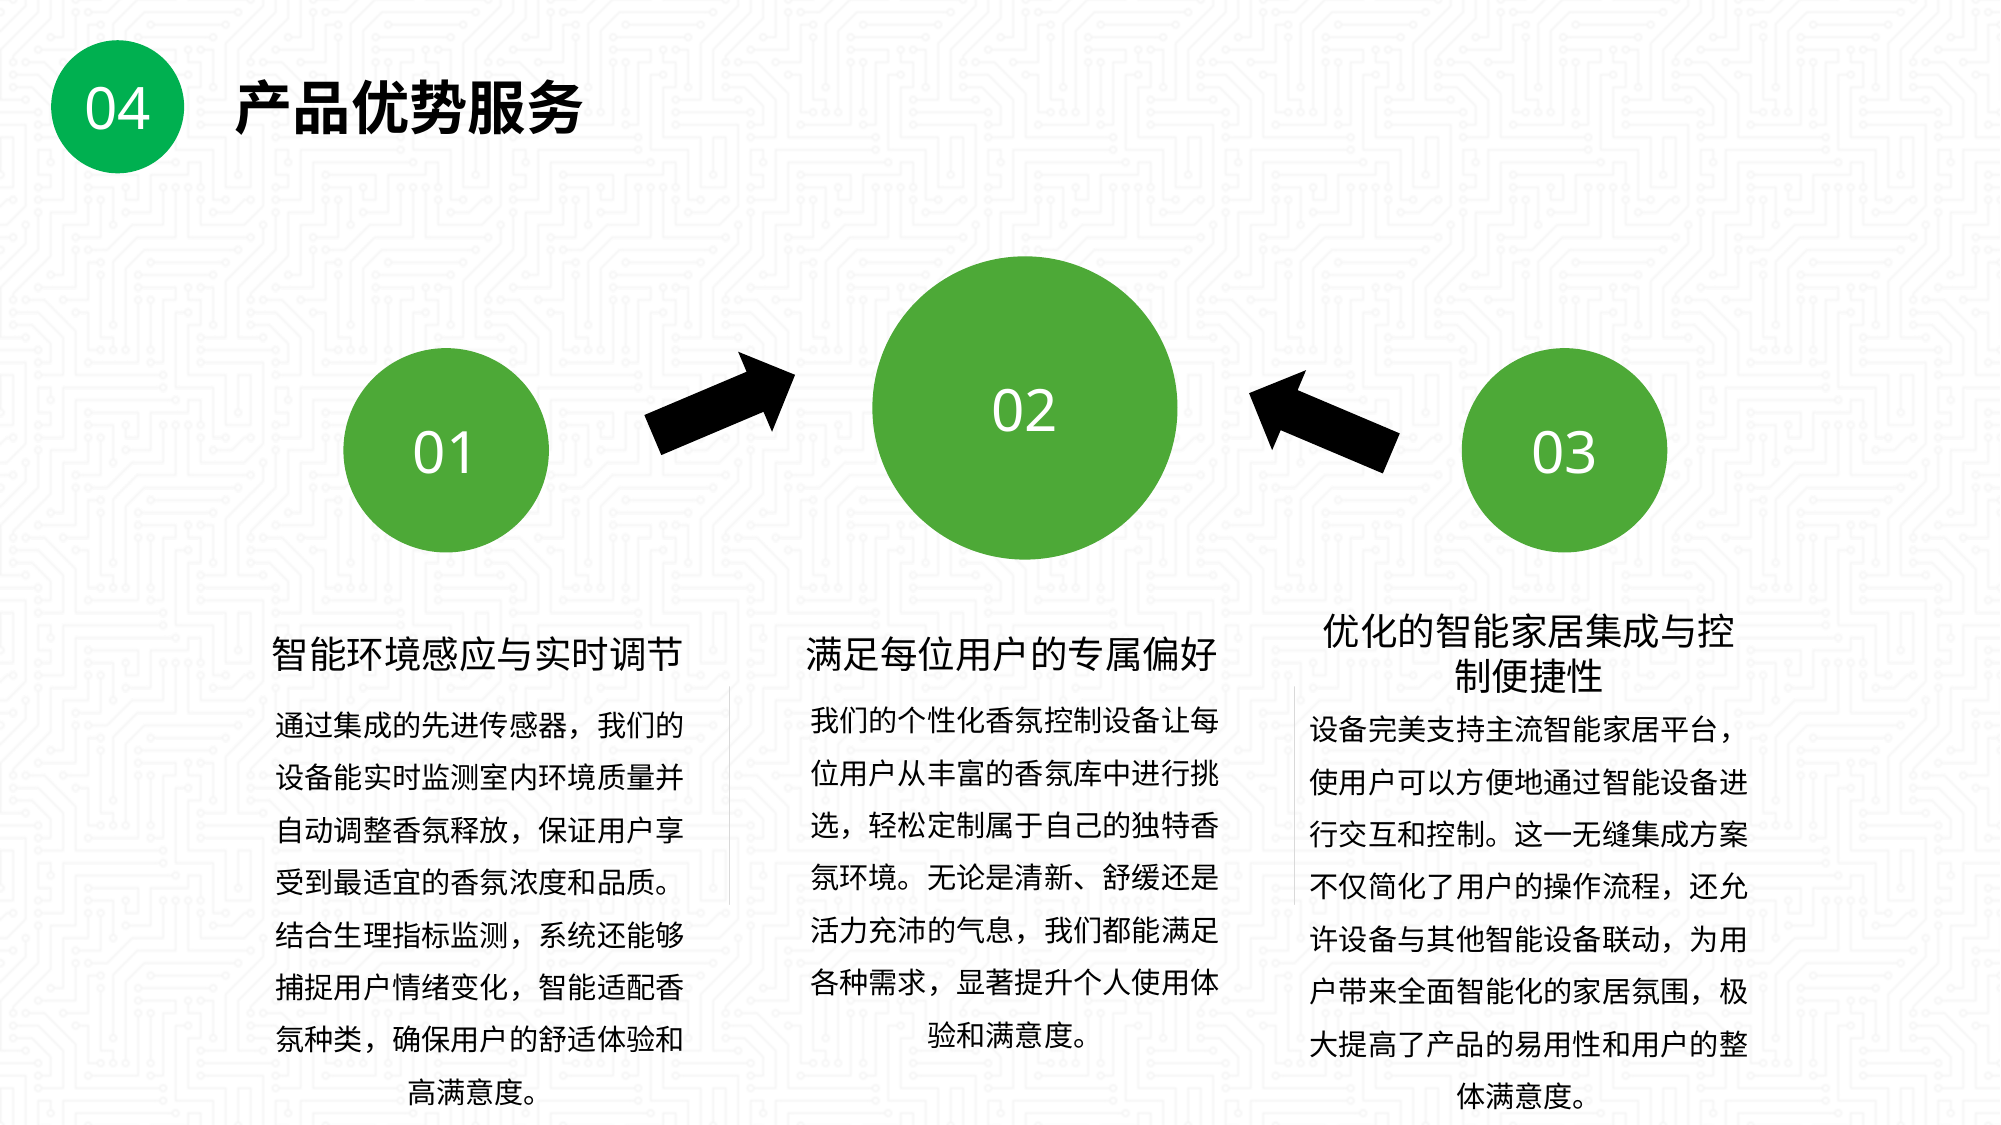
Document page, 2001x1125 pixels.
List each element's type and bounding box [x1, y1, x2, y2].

text_box [243, 256, 1765, 953]
text_box [44, 40, 665, 174]
